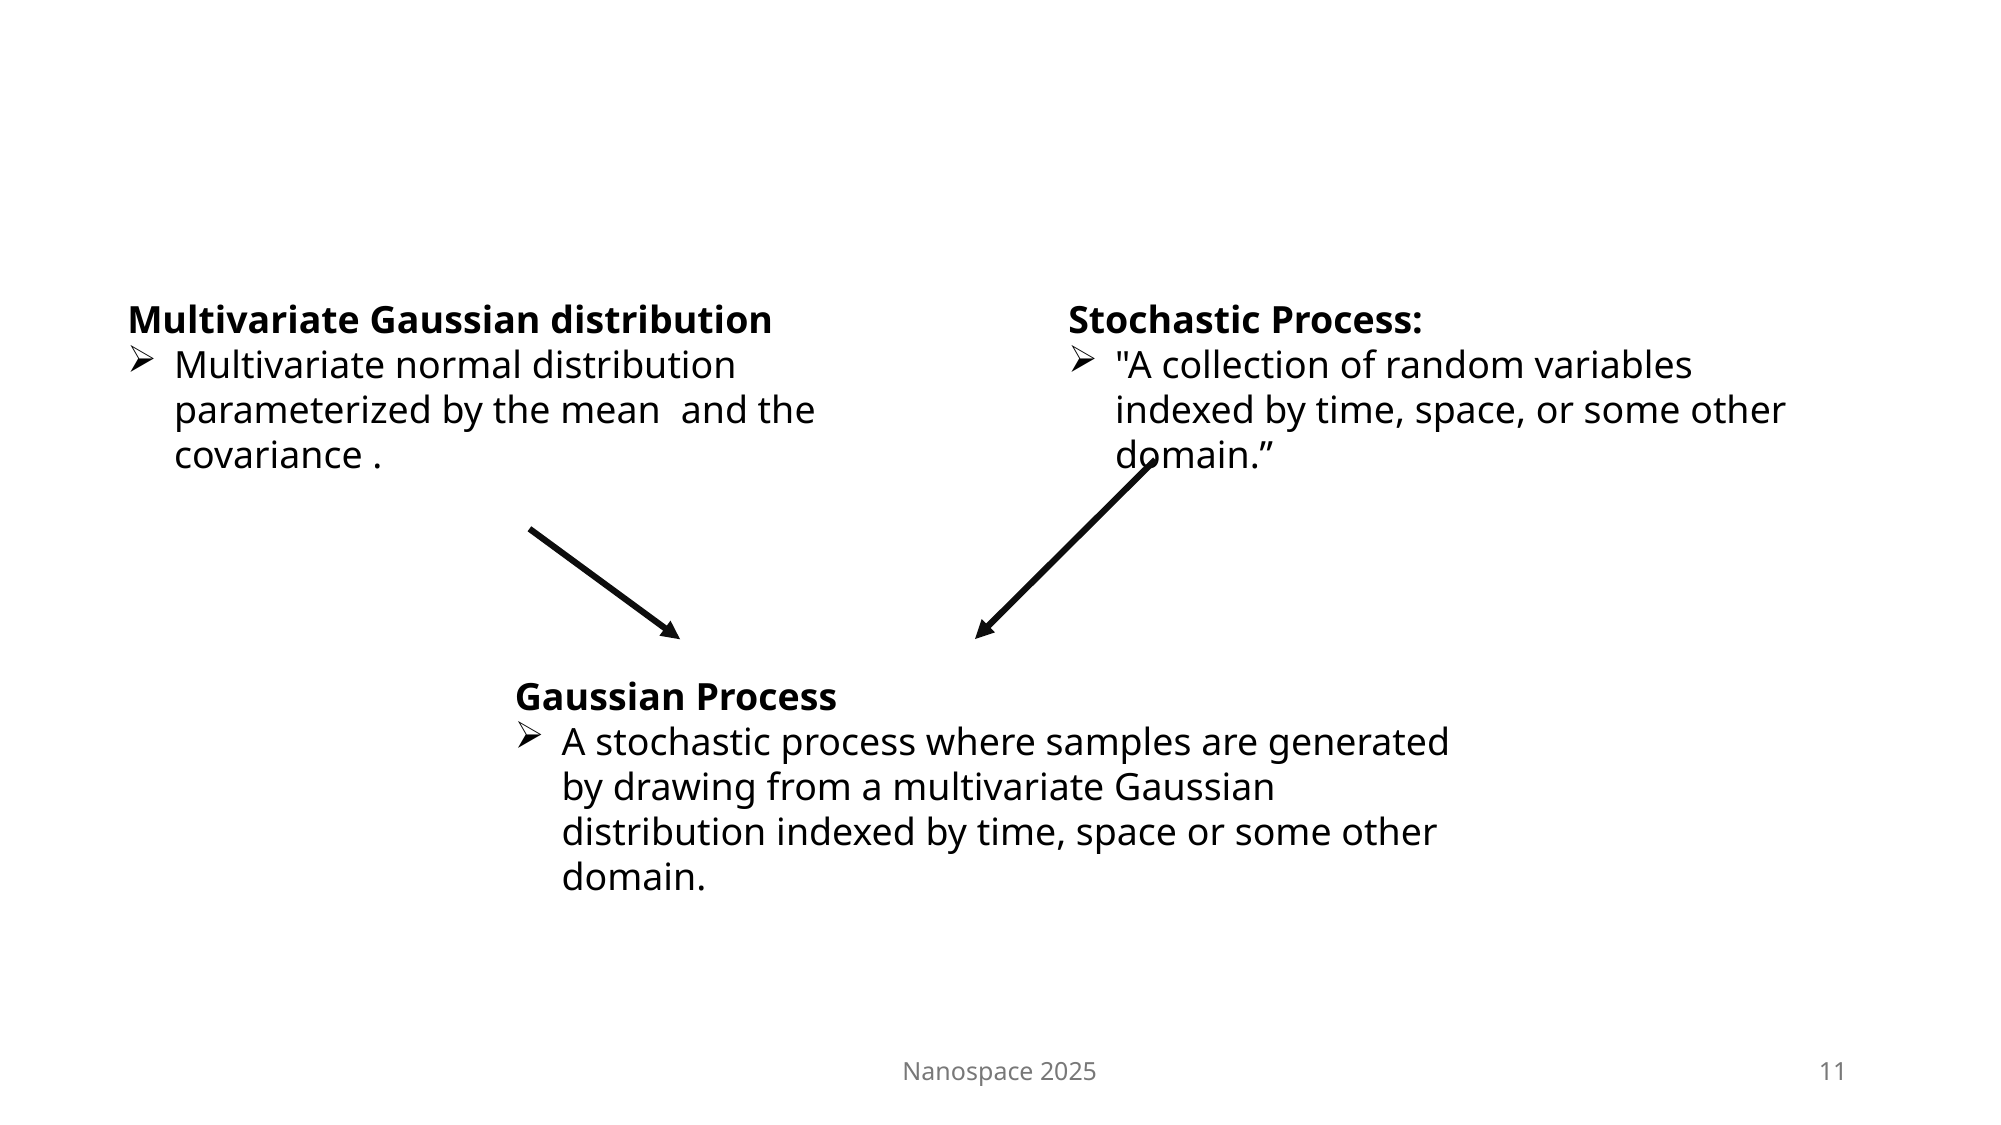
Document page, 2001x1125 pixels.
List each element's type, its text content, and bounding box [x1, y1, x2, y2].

slide_number 11 [1412, 1042, 1863, 1103]
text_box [528, 485, 681, 640]
text_box Gaussian Process A stochastic process where samples are generated by drawing from a multivariate Gaussian distribution indexed by time, space or some other domain. [500, 665, 1500, 905]
text_box Stochastic Process: "A collection of random variables indexed by time, space, or some other domain.” [1053, 289, 1857, 529]
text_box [974, 459, 1156, 640]
footer Nanospace 2025 [662, 1042, 1338, 1103]
